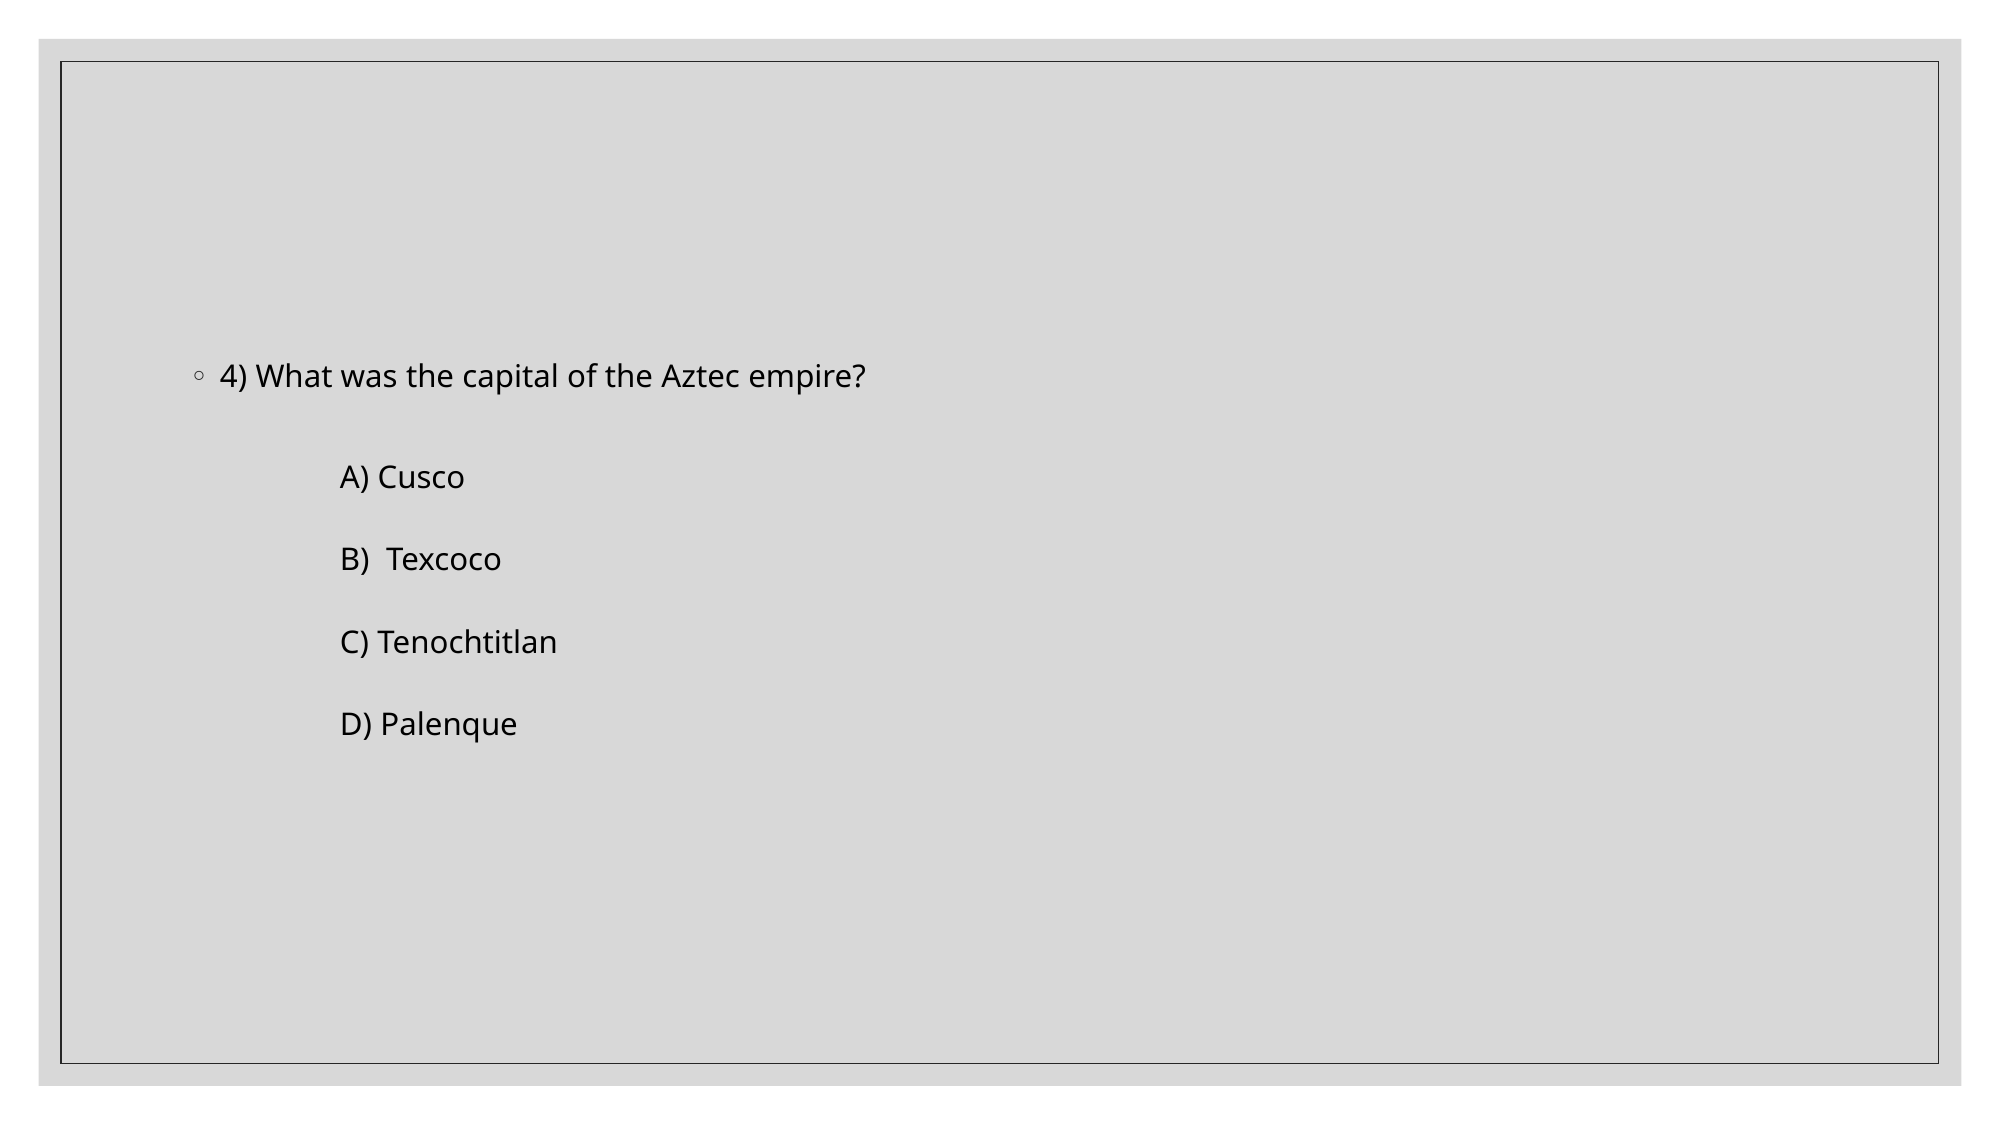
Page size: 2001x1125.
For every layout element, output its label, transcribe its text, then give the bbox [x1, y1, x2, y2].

list 4) What was the capital of the Aztec empire? A) Cusco B) Texcoco C) Tenochtitlan D) Palenque [174, 345, 1825, 977]
